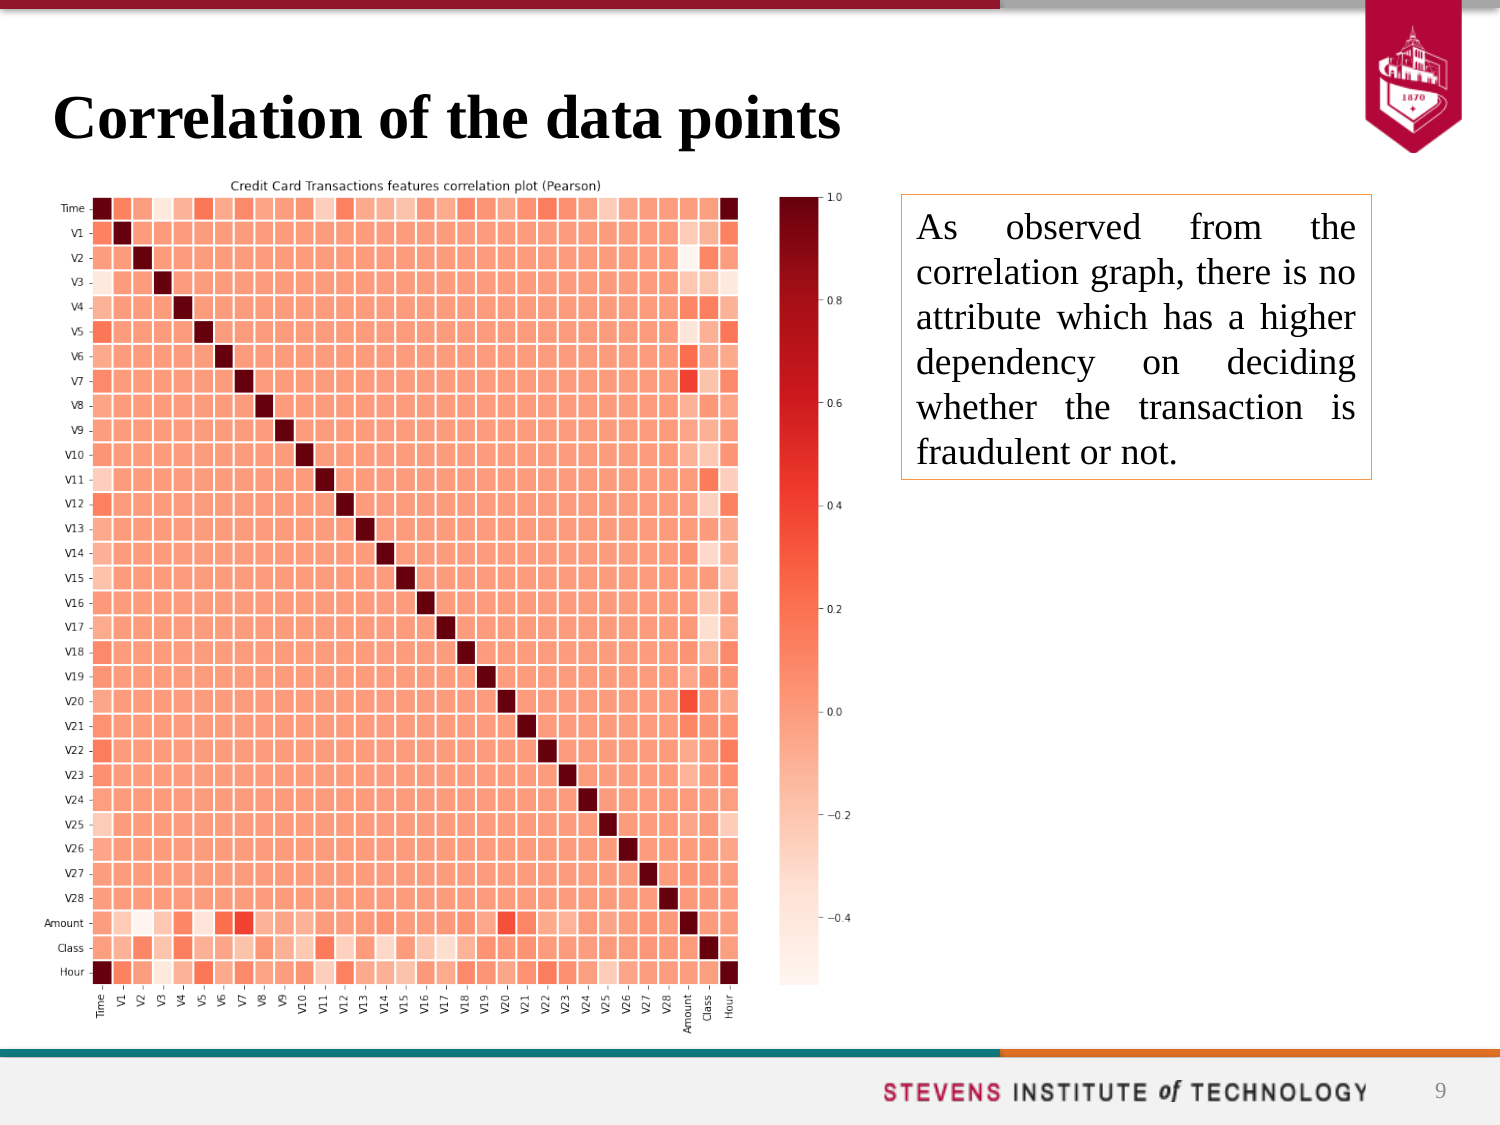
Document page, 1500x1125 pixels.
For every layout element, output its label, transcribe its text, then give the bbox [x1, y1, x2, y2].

slide_number 9 [1401, 1059, 1481, 1120]
text_box As observed from the correlation graph, there is no attribute which has a higher dependency on deciding whether the transaction is fraudulent or not. [901, 194, 1372, 480]
title Correlation of the data points [37, 68, 1236, 157]
picture [36, 172, 859, 1040]
